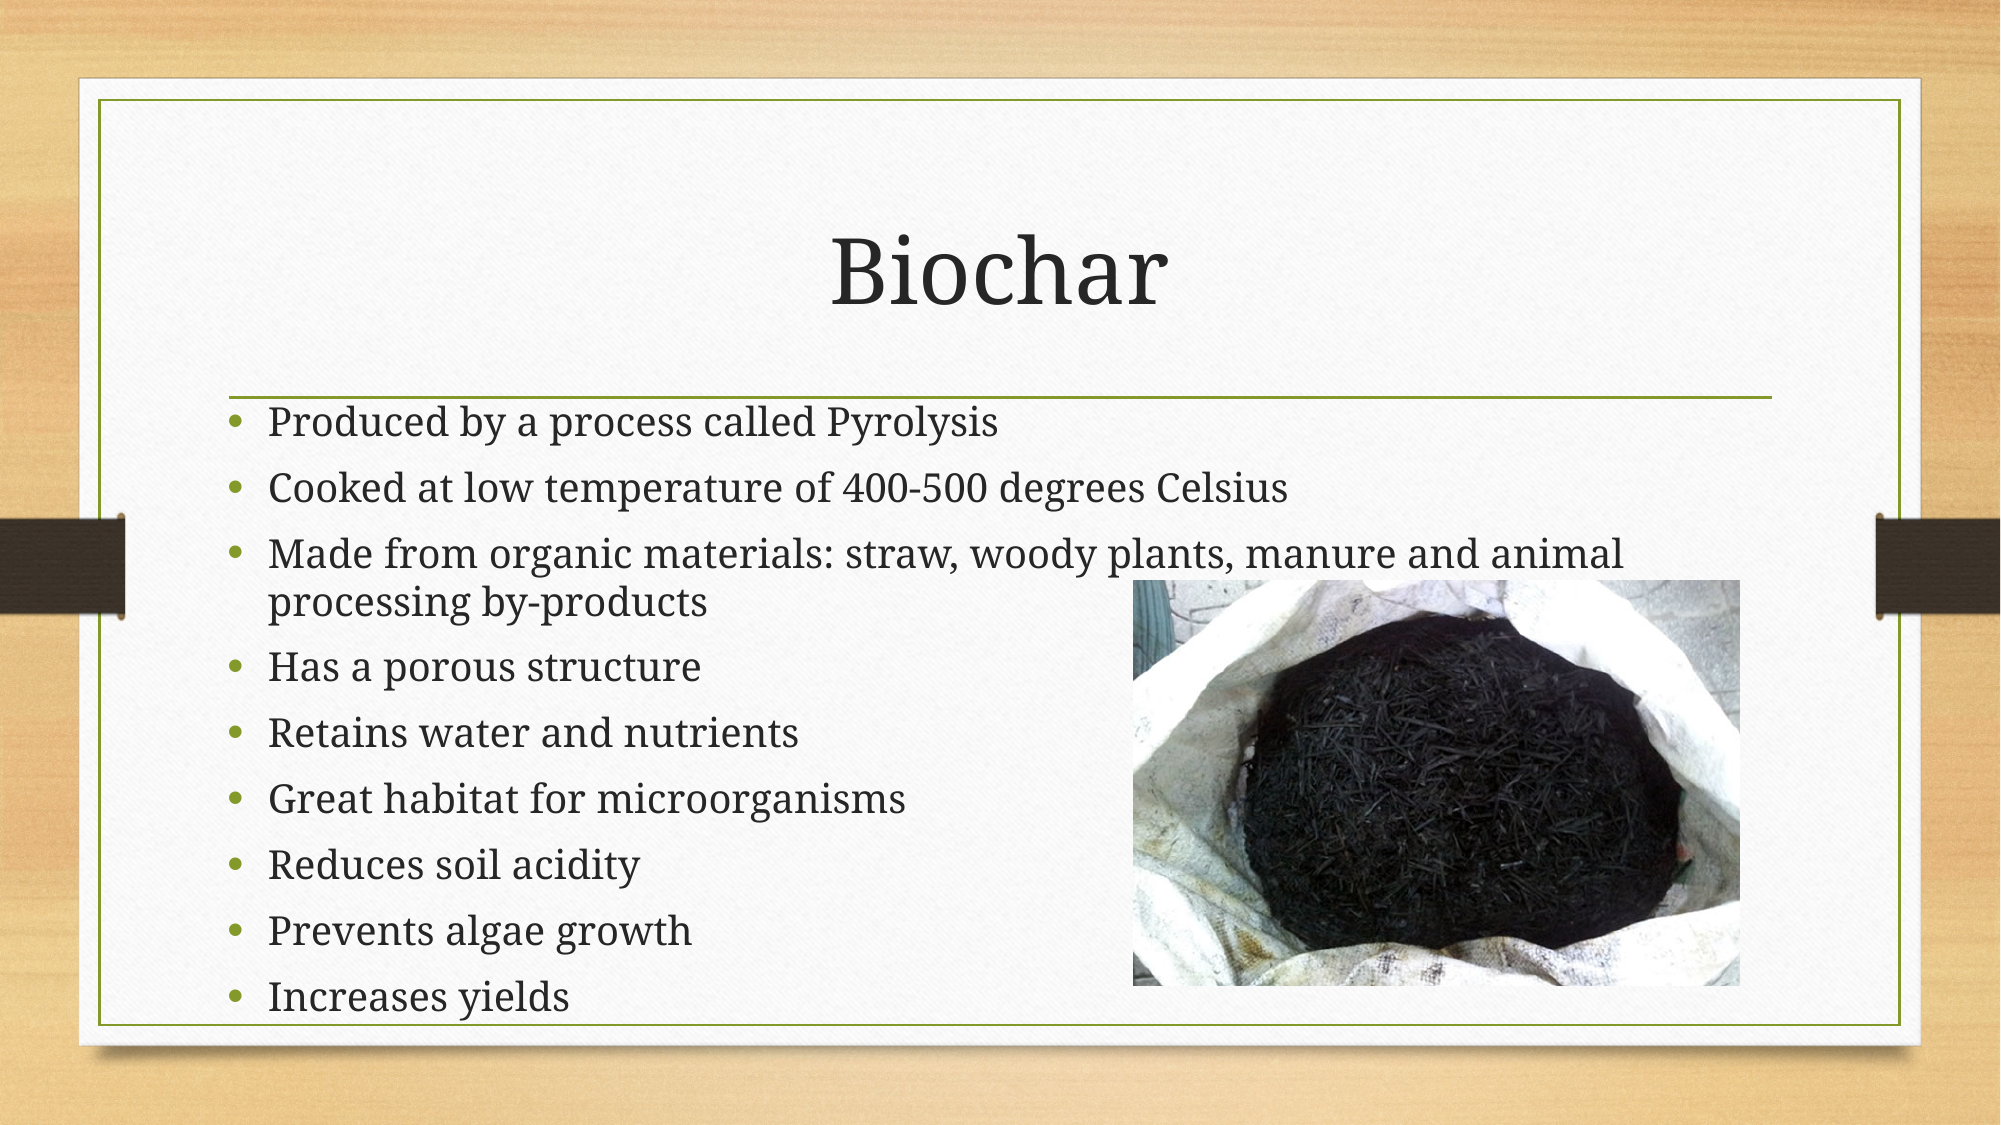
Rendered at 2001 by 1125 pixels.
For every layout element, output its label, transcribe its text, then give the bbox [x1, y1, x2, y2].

list Produced by a process called Pyrolysis Cooked at low temperature of 400-500 degrees Celsius Made from organic materials: straw, woody plants, manure and animal processing by-products Has a porous structure Retains water and nutrients Great habitat for microorganisms Reduces soil acidity Prevents algae growth Increases yields [212, 388, 1788, 1035]
picture [0, 0, 2001, 1125]
title Biochar [212, 161, 1788, 375]
